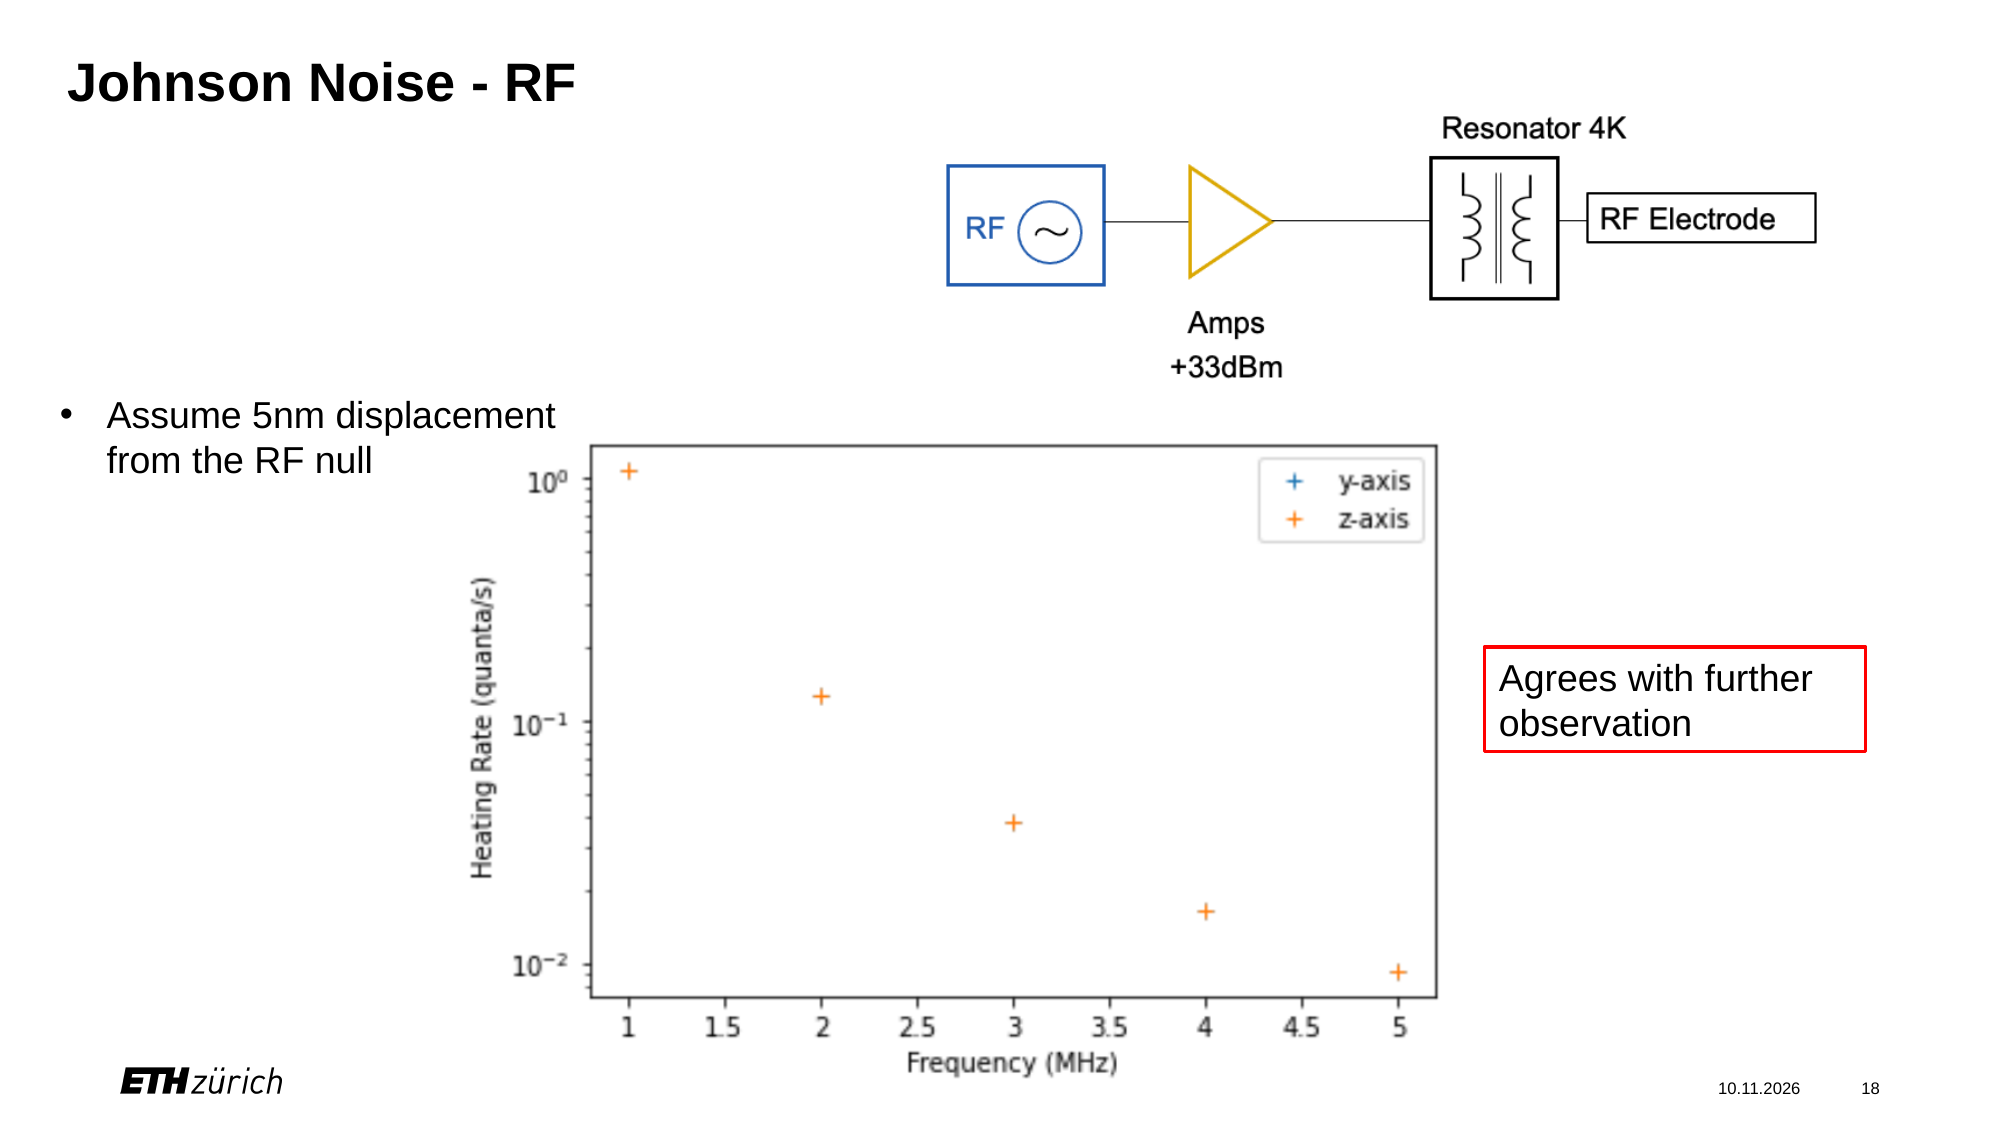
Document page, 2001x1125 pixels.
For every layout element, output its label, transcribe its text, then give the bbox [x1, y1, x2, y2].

slide_number 18 [1827, 1069, 1880, 1106]
picture [453, 436, 1441, 1079]
picture [120, 1067, 282, 1094]
text_box Assume 5nm displacement from the RF null [45, 383, 604, 488]
picture [872, 92, 1854, 402]
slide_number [1718, 1069, 1819, 1106]
text_box Johnson Noise - RF [67, 54, 1827, 202]
text_box Agrees with further observation [1484, 647, 1866, 752]
